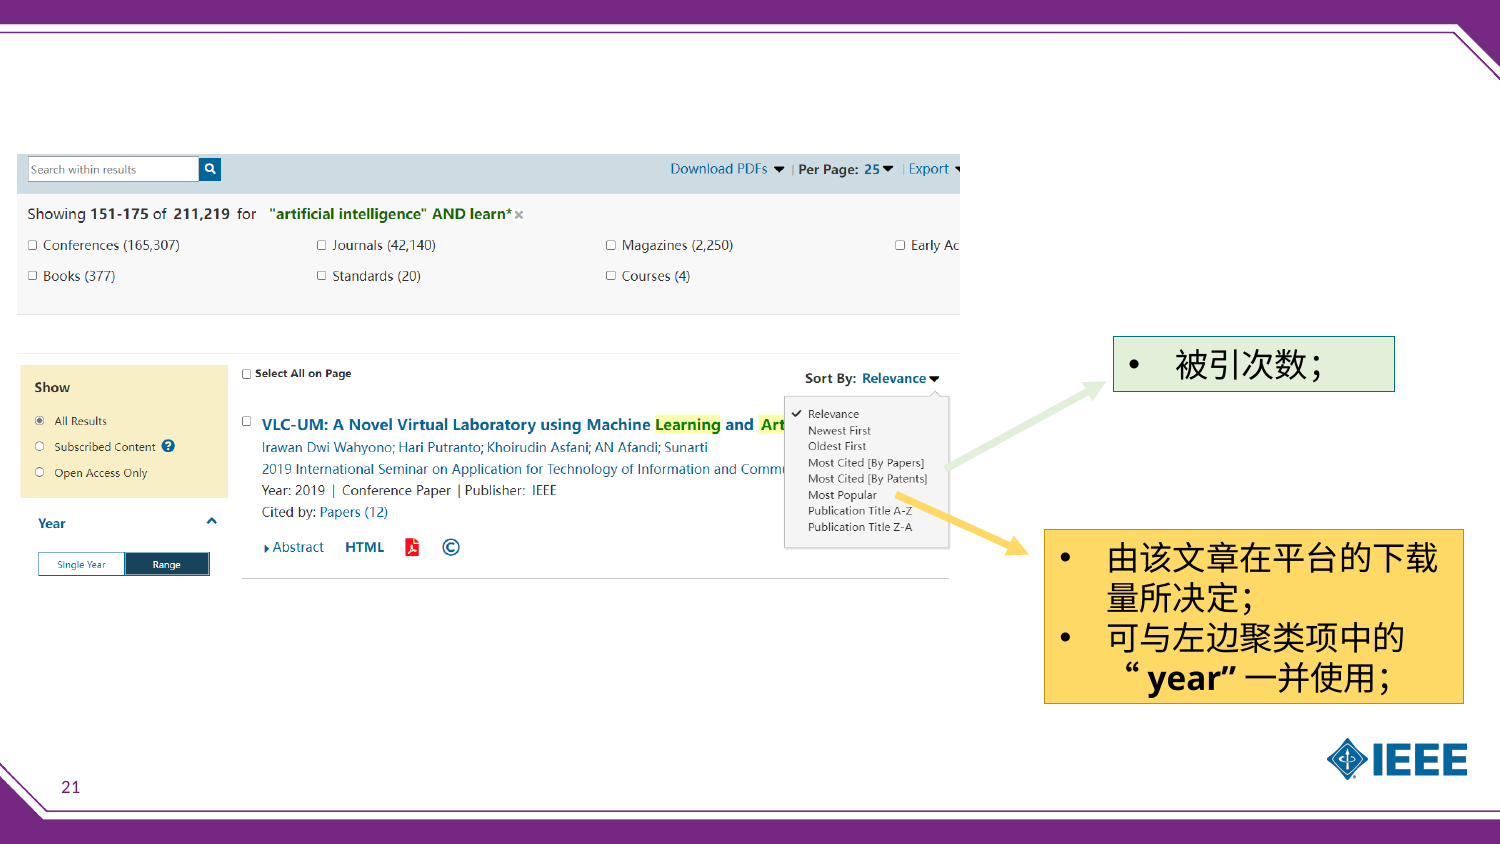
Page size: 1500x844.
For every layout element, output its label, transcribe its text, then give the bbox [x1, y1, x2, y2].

text_box 由该文章在平台的下载量所决定； 可与左边聚类项中的“year”一并使用； [1044, 529, 1464, 704]
slide_number 21 [46, 763, 127, 809]
picture [1327, 738, 1467, 760]
text_box 被引次数； [1113, 336, 1395, 392]
picture [13, 154, 961, 580]
picture [0, 761, 1500, 844]
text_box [895, 494, 1029, 555]
picture [0, 0, 1500, 83]
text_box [945, 381, 1107, 470]
